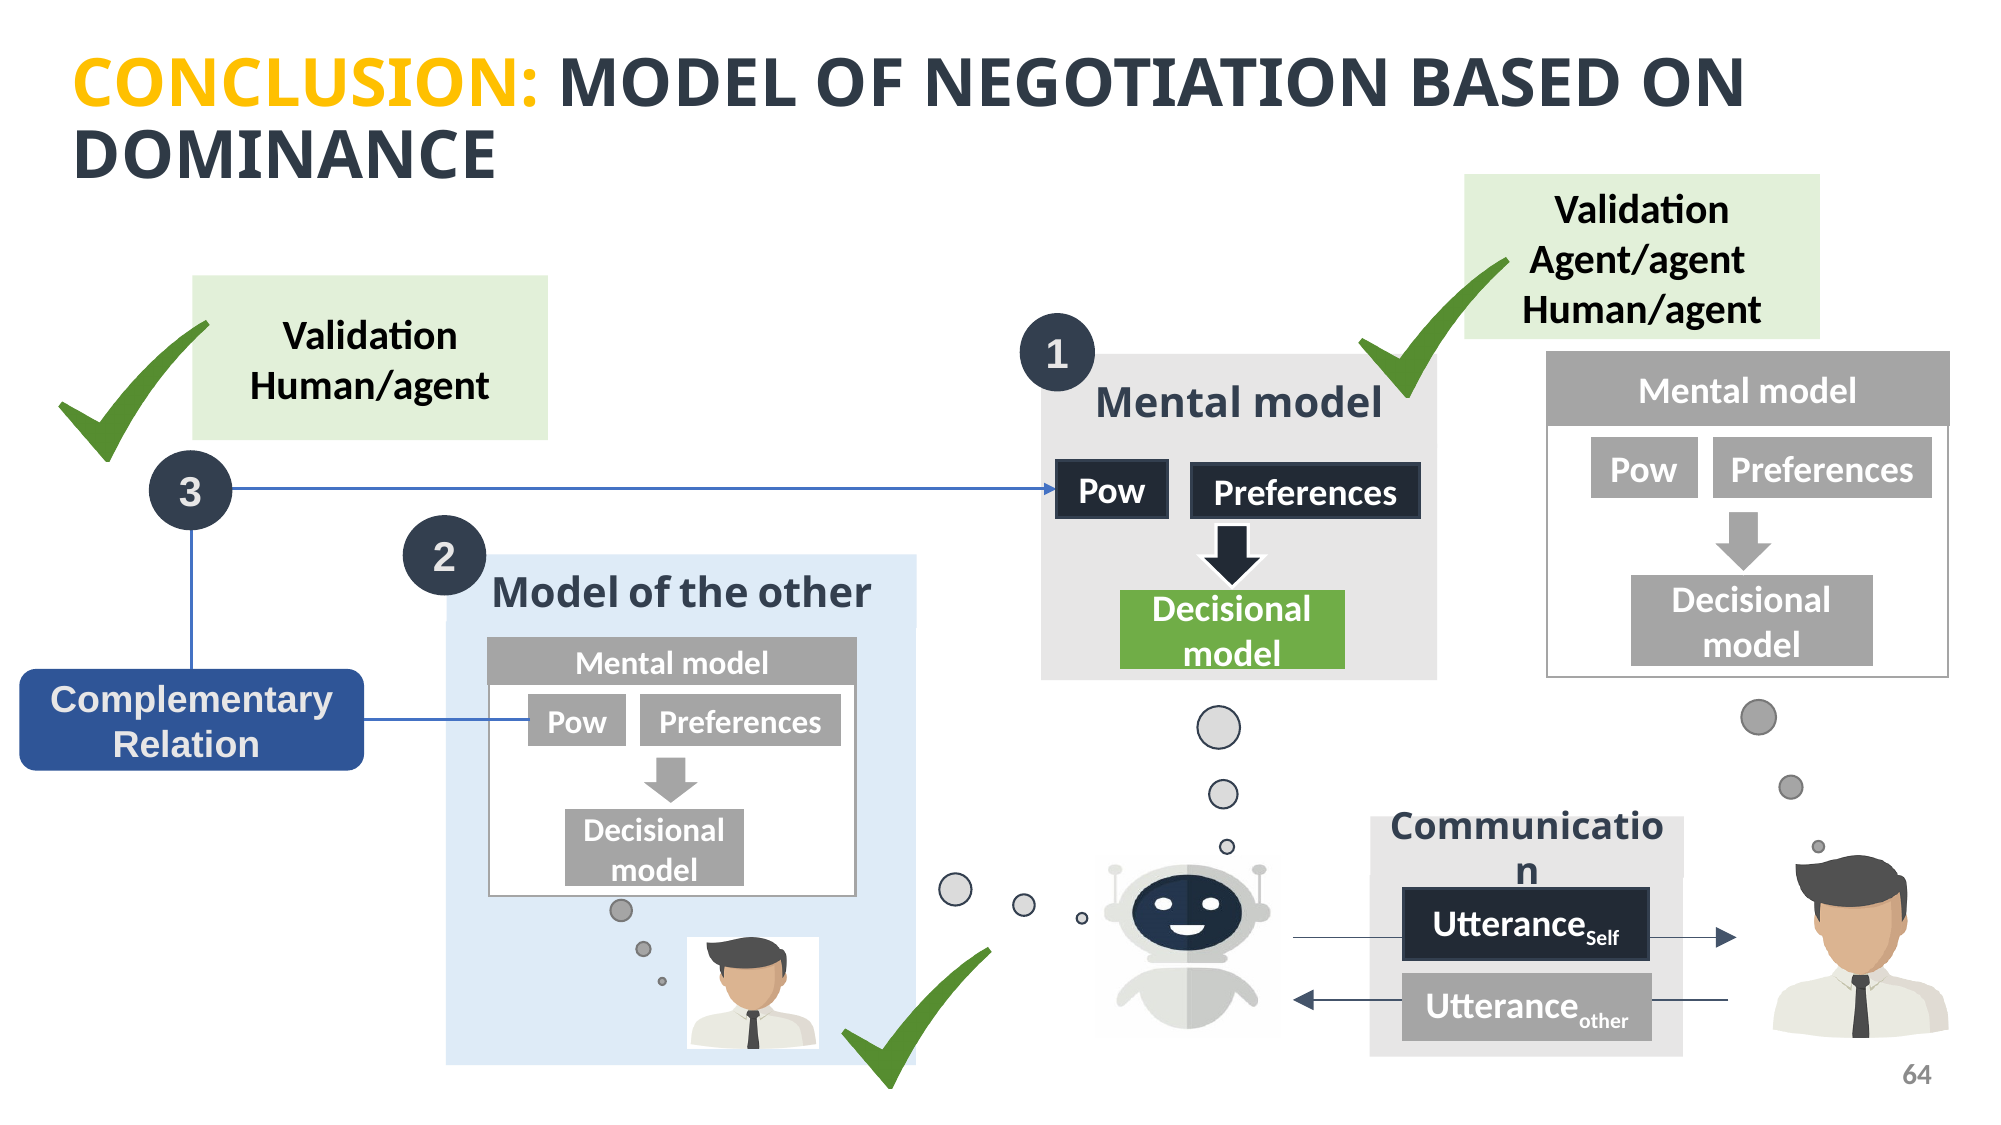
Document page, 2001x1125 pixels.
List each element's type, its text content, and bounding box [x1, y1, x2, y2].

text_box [402, 515, 917, 1066]
text_box [1219, 839, 1235, 854]
picture [57, 319, 210, 462]
picture [839, 946, 993, 1089]
title Conclusion: MODEL OF NEGOTIATION based on dominance [56, 33, 1974, 209]
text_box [1547, 352, 1949, 677]
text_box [1369, 938, 1684, 999]
text_box Validation Agent/agent Human/agent [1463, 209, 1821, 340]
text_box [1197, 706, 1241, 749]
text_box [534, 146, 715, 1012]
text_box Complementary Relation [19, 668, 365, 771]
slide_number 64 [1496, 1042, 1947, 1103]
text_box 3 [148, 455, 233, 531]
picture [1357, 256, 1511, 398]
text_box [1369, 1000, 1684, 1057]
text_box Validation Human/agent [191, 274, 534, 441]
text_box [1369, 816, 1684, 937]
picture [1768, 855, 1953, 1038]
picture [1094, 855, 1281, 1038]
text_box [1019, 312, 1438, 681]
text_box [1209, 780, 1238, 809]
